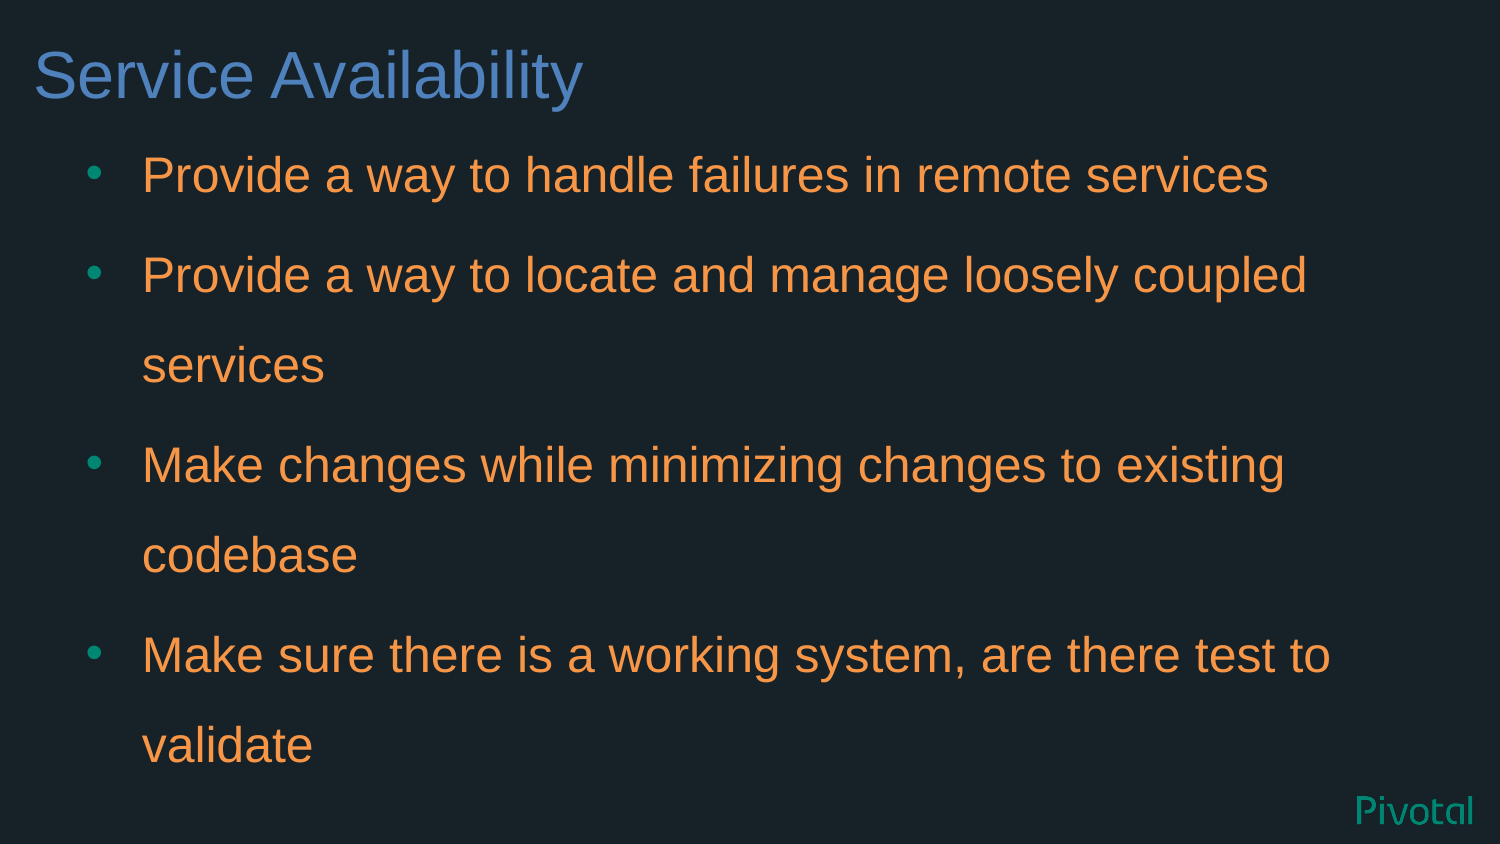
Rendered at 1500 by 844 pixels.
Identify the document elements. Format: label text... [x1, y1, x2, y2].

picture [1357, 796, 1478, 825]
list Provide a way to handle failures in remote services Provide a way to locate and manage loosely coupled services Make changes while minimizing changes to existing codebase Make sure there is a working system, are there test to validate [70, 104, 1474, 800]
title Service Availability [18, 24, 1462, 103]
